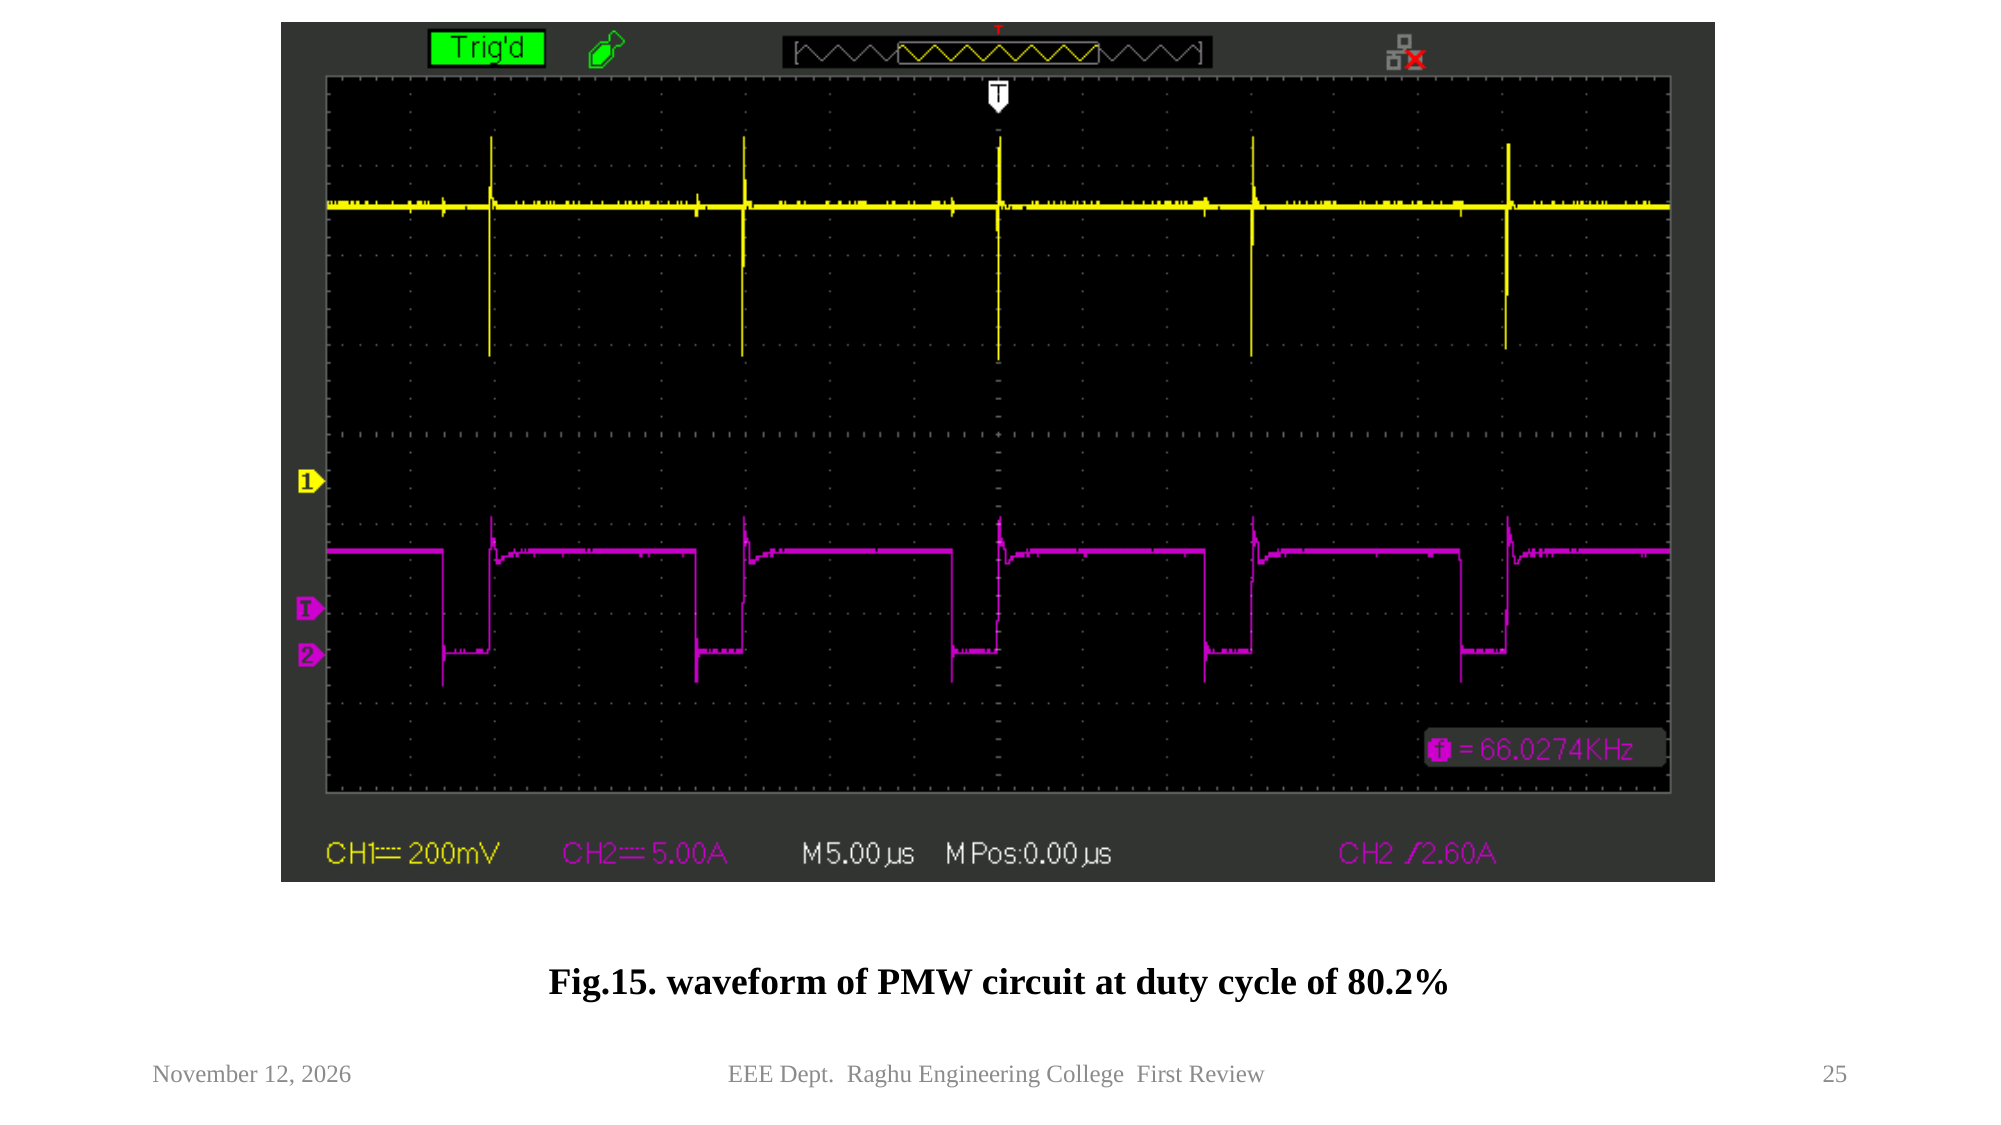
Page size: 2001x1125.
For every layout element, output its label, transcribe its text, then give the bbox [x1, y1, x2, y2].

slide_number 25 [1412, 1042, 1863, 1103]
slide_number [137, 1042, 588, 1103]
footer EEE Dept. Raghu Engineering College First Review [662, 1042, 1338, 1103]
picture [281, 22, 1715, 882]
text_box Fig.15. waveform of PMW circuit at duty cycle of 80.2% [249, 949, 1750, 1009]
